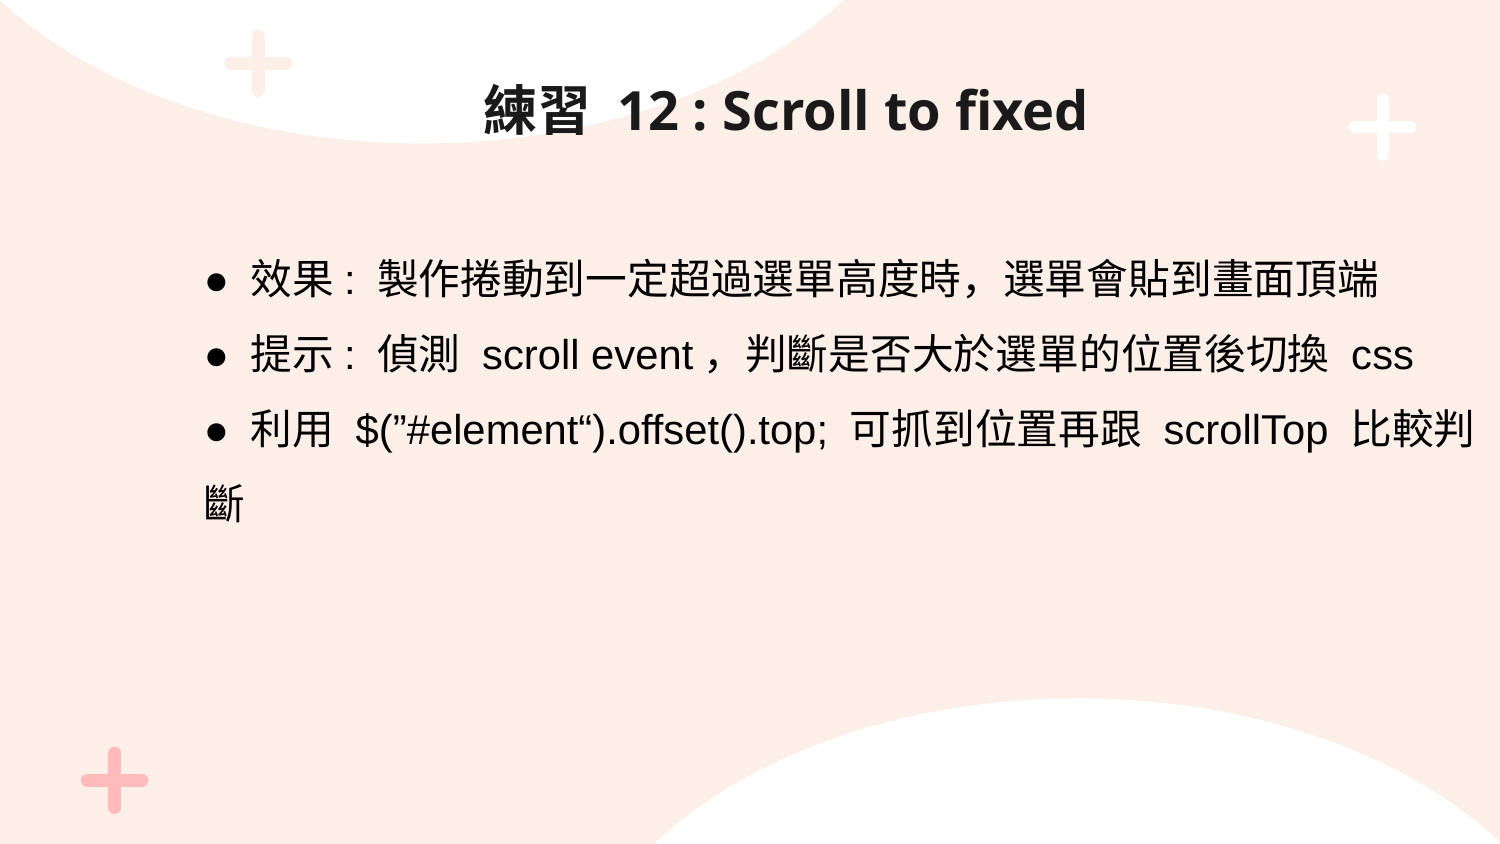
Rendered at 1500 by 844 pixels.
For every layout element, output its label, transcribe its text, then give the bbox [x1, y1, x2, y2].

title 練習 12 : Scroll to fixed [115, 67, 1383, 163]
text_box ● 效果: 製作捲動到一定超過選單高度時，選單會貼到畫面頂端 ● 提示: 偵測 scroll event，判斷是否大於選單的位置後切換 css ● 利用 $(”#element“).offset().top; 可抓到位置再跟 scrollTop 比較判斷 [188, 212, 1492, 681]
